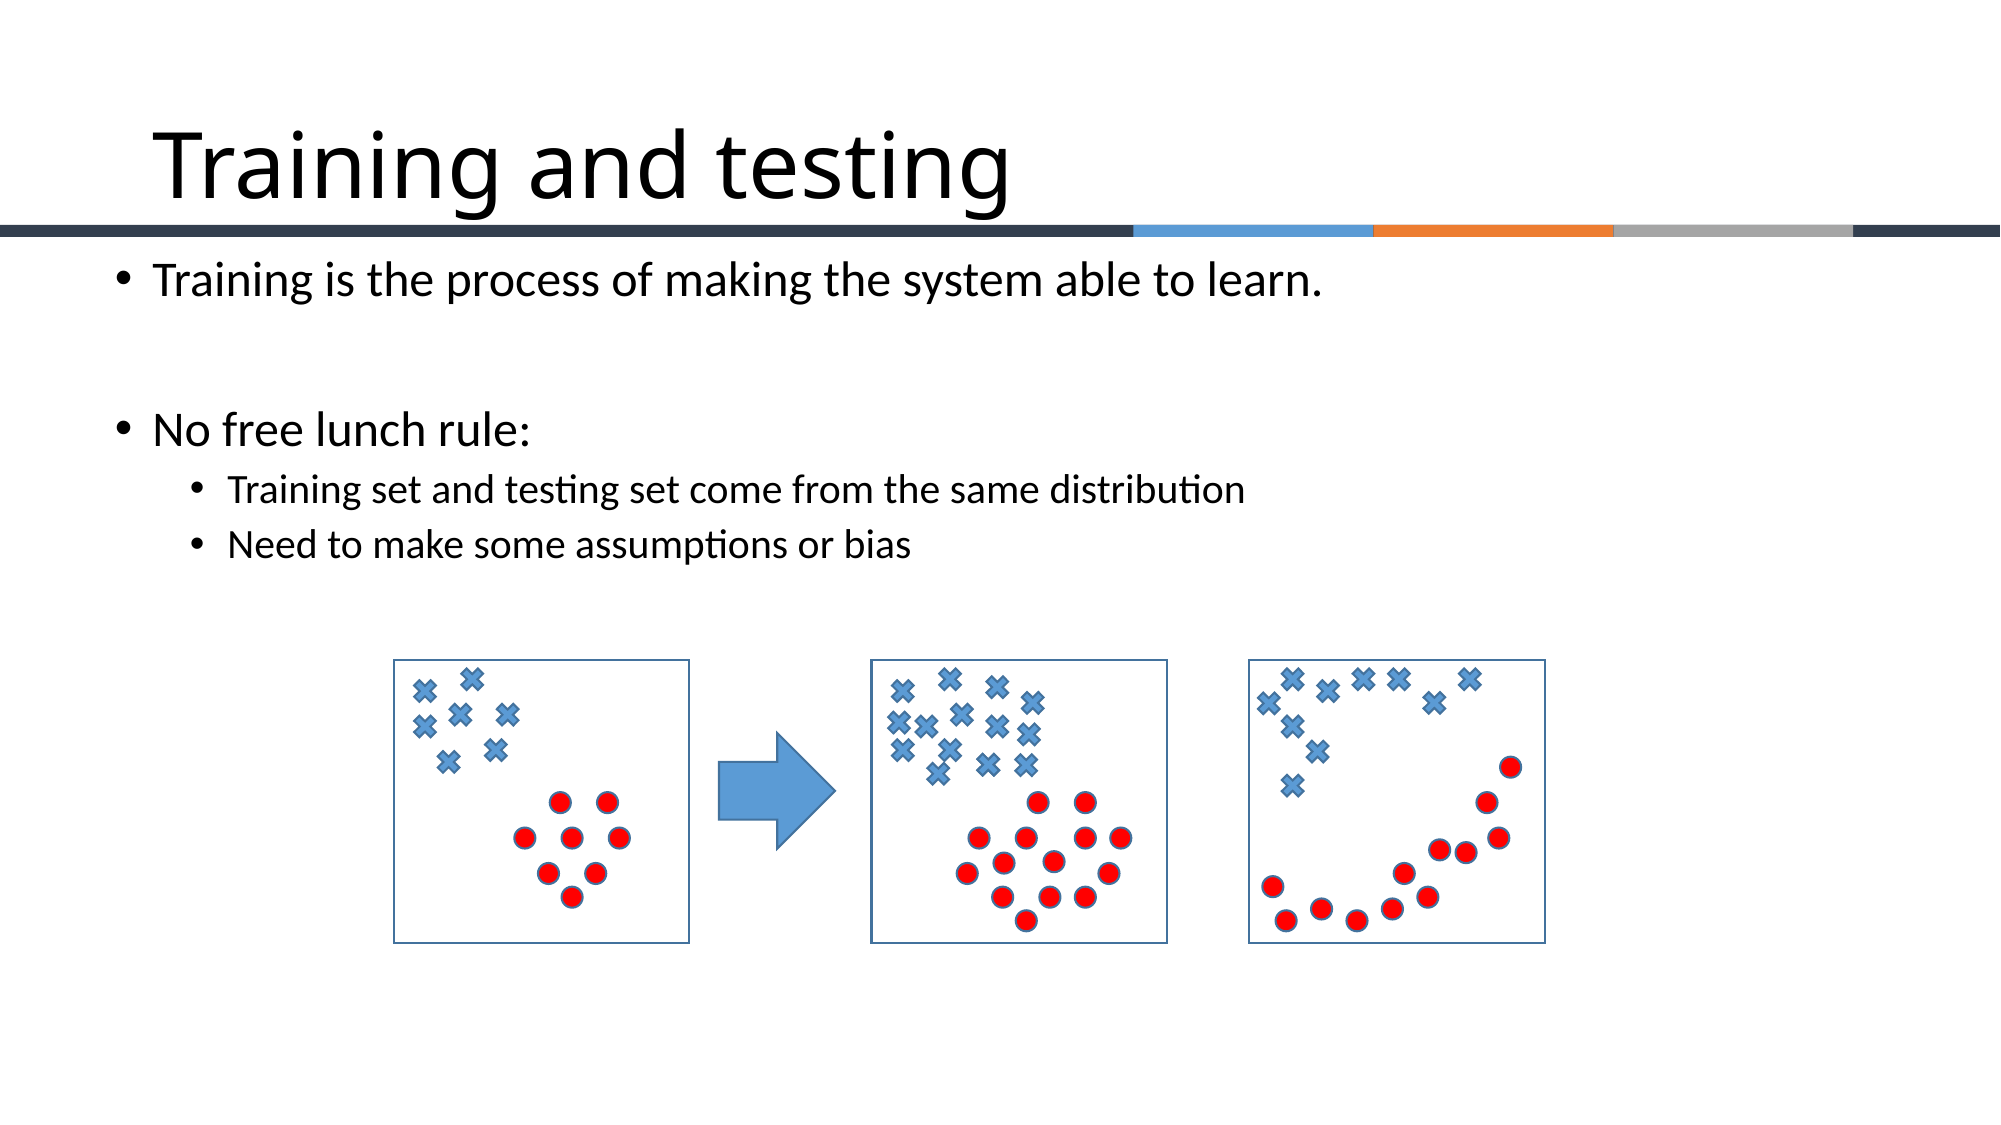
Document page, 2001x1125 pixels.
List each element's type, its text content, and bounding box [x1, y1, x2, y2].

text_box [1020, 690, 1046, 716]
text_box [1073, 885, 1097, 909]
text_box [1416, 885, 1440, 909]
text_box [495, 702, 520, 727]
text_box [1487, 826, 1511, 850]
text_box [925, 761, 951, 787]
text_box [955, 861, 979, 886]
text_box [1386, 666, 1412, 692]
text_box [1097, 861, 1121, 886]
text_box [1475, 791, 1499, 815]
text_box [1256, 691, 1282, 716]
text_box [1315, 678, 1341, 704]
text_box [1073, 826, 1097, 850]
text_box [1280, 714, 1305, 739]
text_box [459, 666, 485, 692]
text_box [890, 737, 916, 763]
text_box [1305, 739, 1330, 764]
text_box [513, 826, 537, 850]
text_box [1280, 666, 1305, 692]
text_box [448, 702, 473, 727]
text_box [1380, 897, 1405, 921]
text_box [992, 851, 1016, 875]
text_box [1454, 841, 1478, 865]
text_box [937, 666, 963, 692]
text_box [949, 702, 975, 727]
text_box [412, 714, 438, 739]
text_box [1261, 875, 1285, 899]
text_box [1422, 690, 1447, 716]
text_box [536, 861, 561, 886]
text_box [1014, 826, 1038, 850]
text_box [483, 737, 509, 763]
text_box [984, 714, 1010, 739]
text_box [1073, 791, 1097, 815]
text_box [1014, 909, 1038, 933]
text_box [1428, 838, 1452, 862]
text_box [975, 752, 1001, 777]
text_box [1351, 666, 1376, 692]
text_box [560, 826, 584, 850]
text_box [436, 749, 461, 775]
text_box [717, 730, 837, 852]
text_box [584, 861, 608, 886]
text_box [560, 885, 584, 909]
text_box [1016, 722, 1042, 747]
list Training is the process of making the system able to learn. No free lunch rule: Training set and testing set come from the same distribution Need to make some assumptions or bias [99, 246, 1900, 1005]
text_box [1499, 755, 1523, 779]
text_box [890, 678, 916, 704]
title Training and testing [137, 59, 1863, 278]
text_box [1457, 666, 1483, 692]
text_box [886, 710, 912, 735]
text_box [1392, 861, 1416, 886]
text_box [1309, 897, 1334, 921]
text_box [1274, 909, 1298, 933]
text_box [984, 674, 1010, 700]
text_box [1042, 850, 1066, 874]
text_box [548, 791, 572, 815]
text_box [991, 885, 1015, 909]
text_box [914, 714, 939, 739]
text_box [1345, 909, 1369, 933]
text_box [1038, 885, 1062, 909]
text_box [595, 791, 620, 815]
text_box [1109, 826, 1133, 850]
text_box [937, 737, 963, 763]
text_box [1013, 752, 1039, 778]
text_box [967, 826, 991, 850]
text_box [607, 826, 631, 850]
text_box [1280, 773, 1305, 798]
text_box [1026, 791, 1050, 815]
text_box [412, 678, 438, 704]
